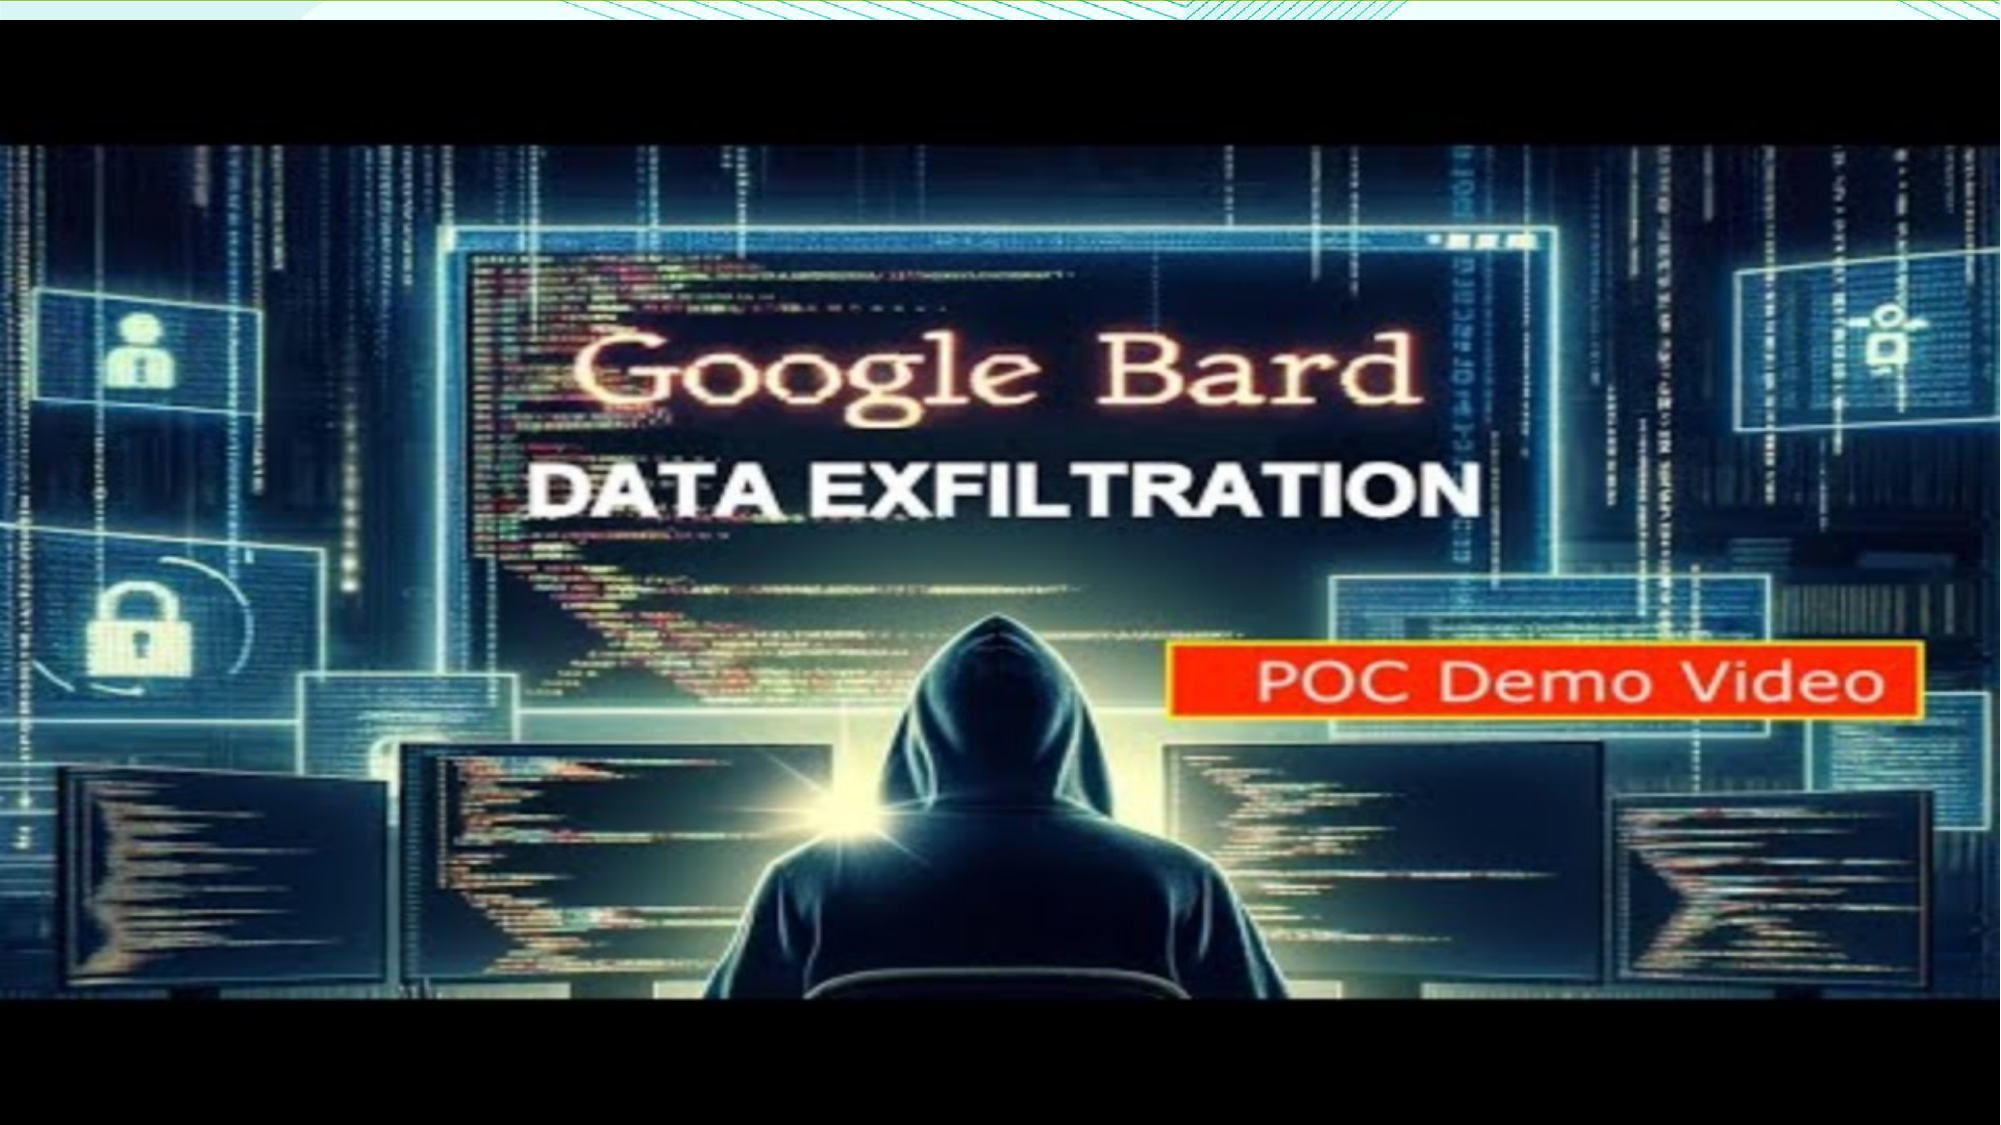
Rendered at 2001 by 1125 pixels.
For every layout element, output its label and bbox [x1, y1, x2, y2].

picture [0, 0, 2000, 19]
text_box [0, 19, 2000, 1125]
